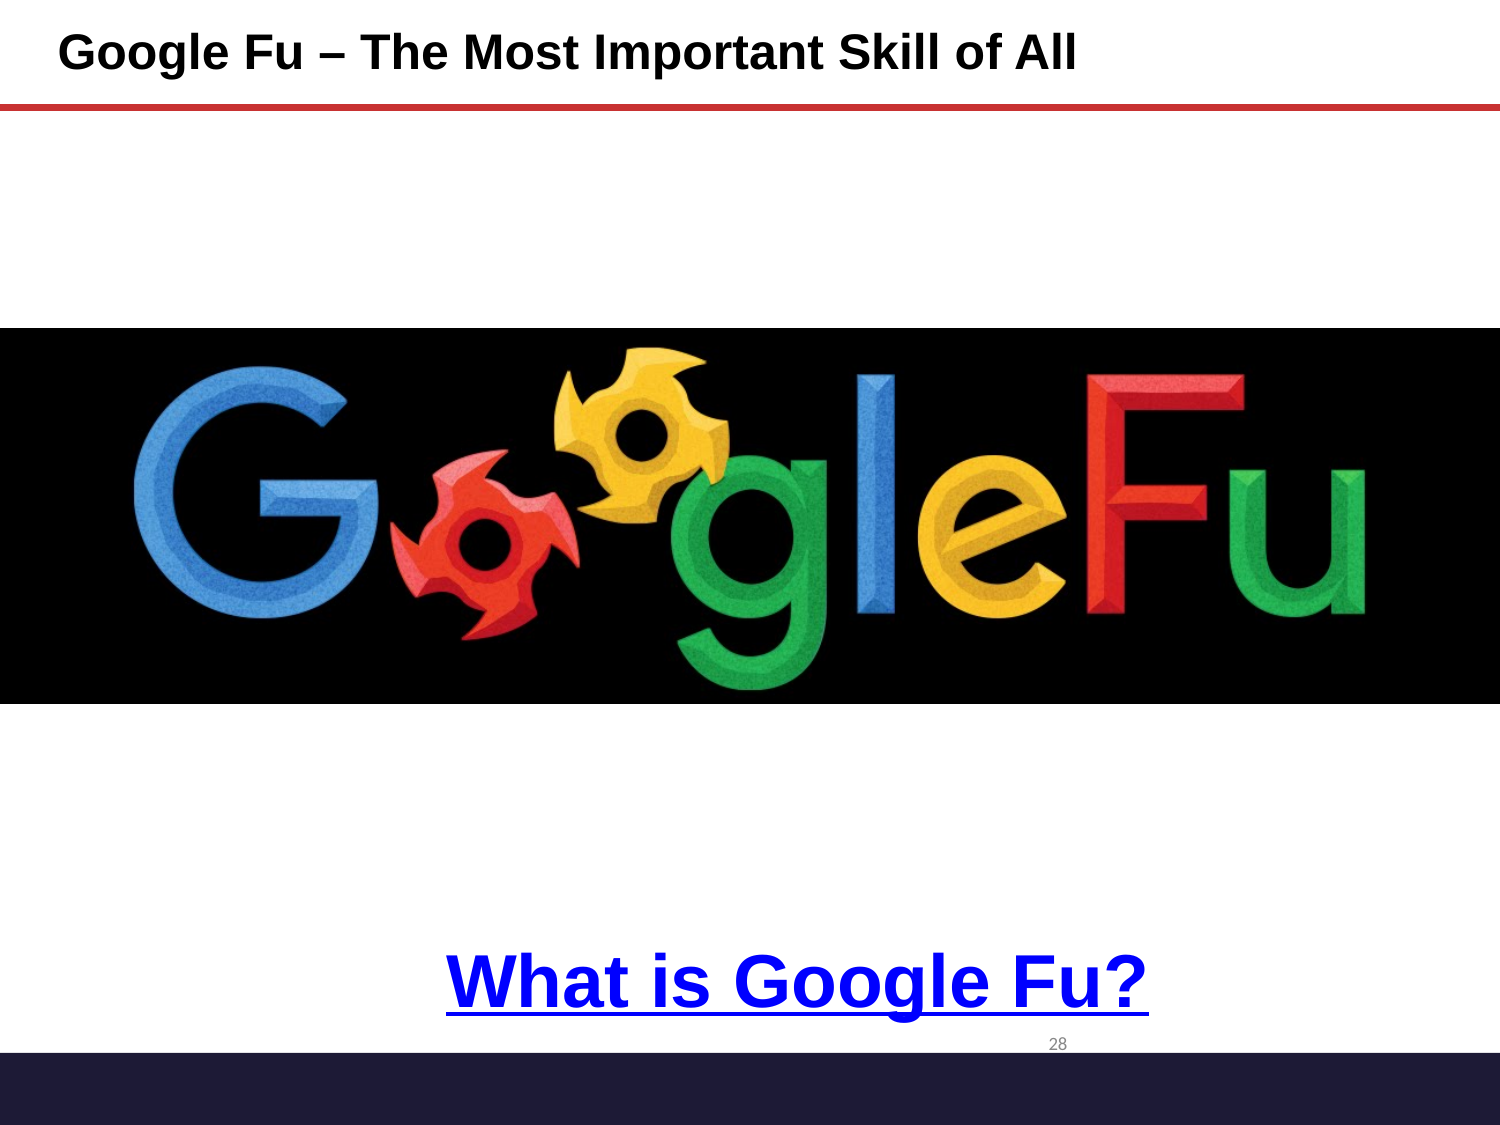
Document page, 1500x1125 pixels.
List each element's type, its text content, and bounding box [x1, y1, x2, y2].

text_box What is Google Fu? [438, 924, 1158, 1030]
title Google Fu – The Most Important Skill of All [49, 0, 1189, 108]
slide_number 28 [724, 1011, 1076, 1074]
picture [0, 328, 1500, 704]
